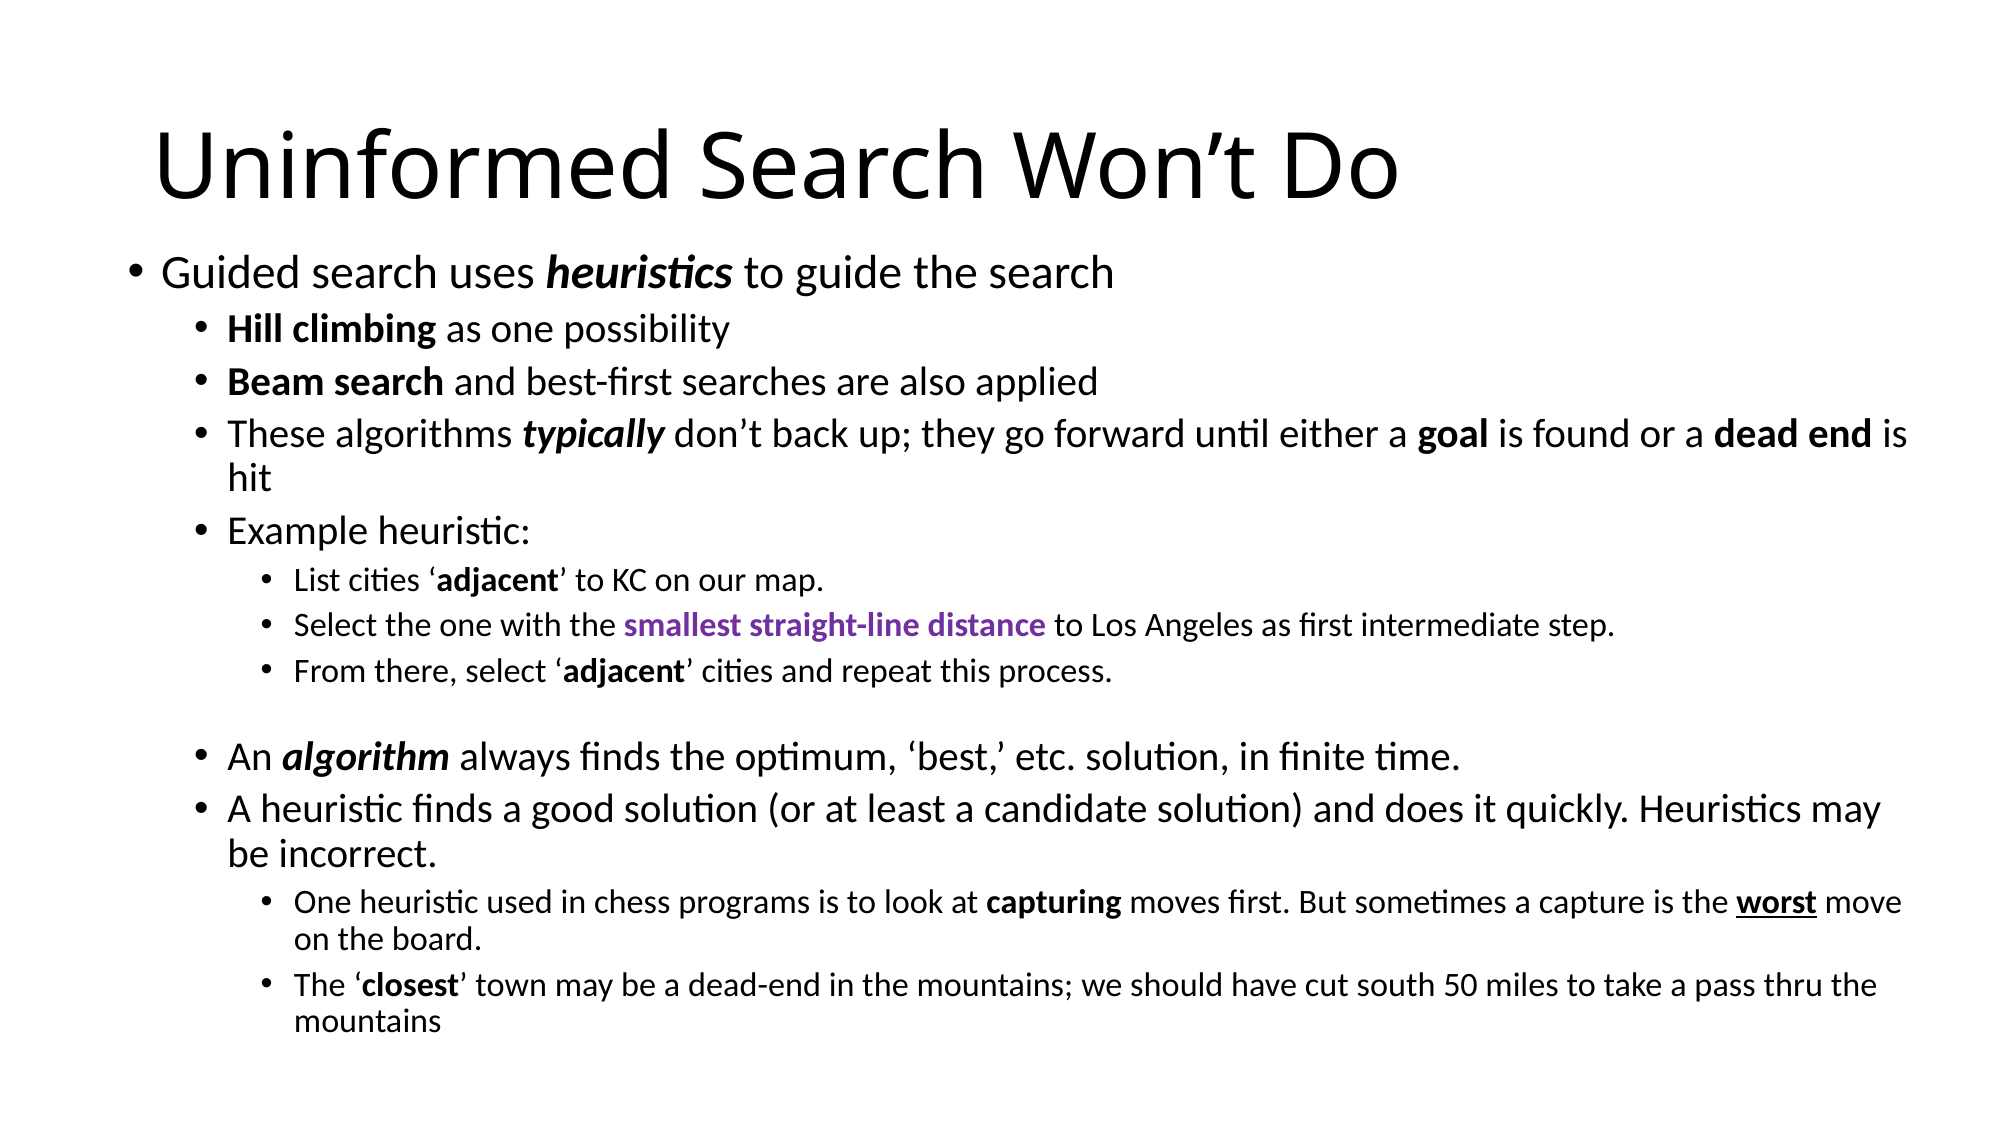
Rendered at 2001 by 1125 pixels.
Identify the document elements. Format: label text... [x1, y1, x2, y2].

title Uninformed Search Won’t Do [137, 59, 1863, 239]
list Guided search uses heuristics to guide the search Hill climbing as one possibility Beam search and best-first searches are also applied These algorithms typically don’t back up; they go forward until either a goal is found or a dead end is hit Example heuristic: List cities ‘adjacent’ to KC on our map. Select the one with the smallest straight-line distance to Los Angeles as first intermediate step. From there, select ‘adjacent’ cities and repeat this process. An algorithm always finds the optimum, ‘best,’ etc. solution, in finite time. A heuristic finds a good solution (or at least a candidate solution) and does it quickly. Heuristics may be incorrect. One heuristic used in chess programs is to look at capturing moves first. But sometimes a capture is the worst move on the board. The ‘closest’ town may be a dead-end in the mountains; we should have cut south 50 miles to take a pass thru the mountains [112, 239, 1934, 1050]
